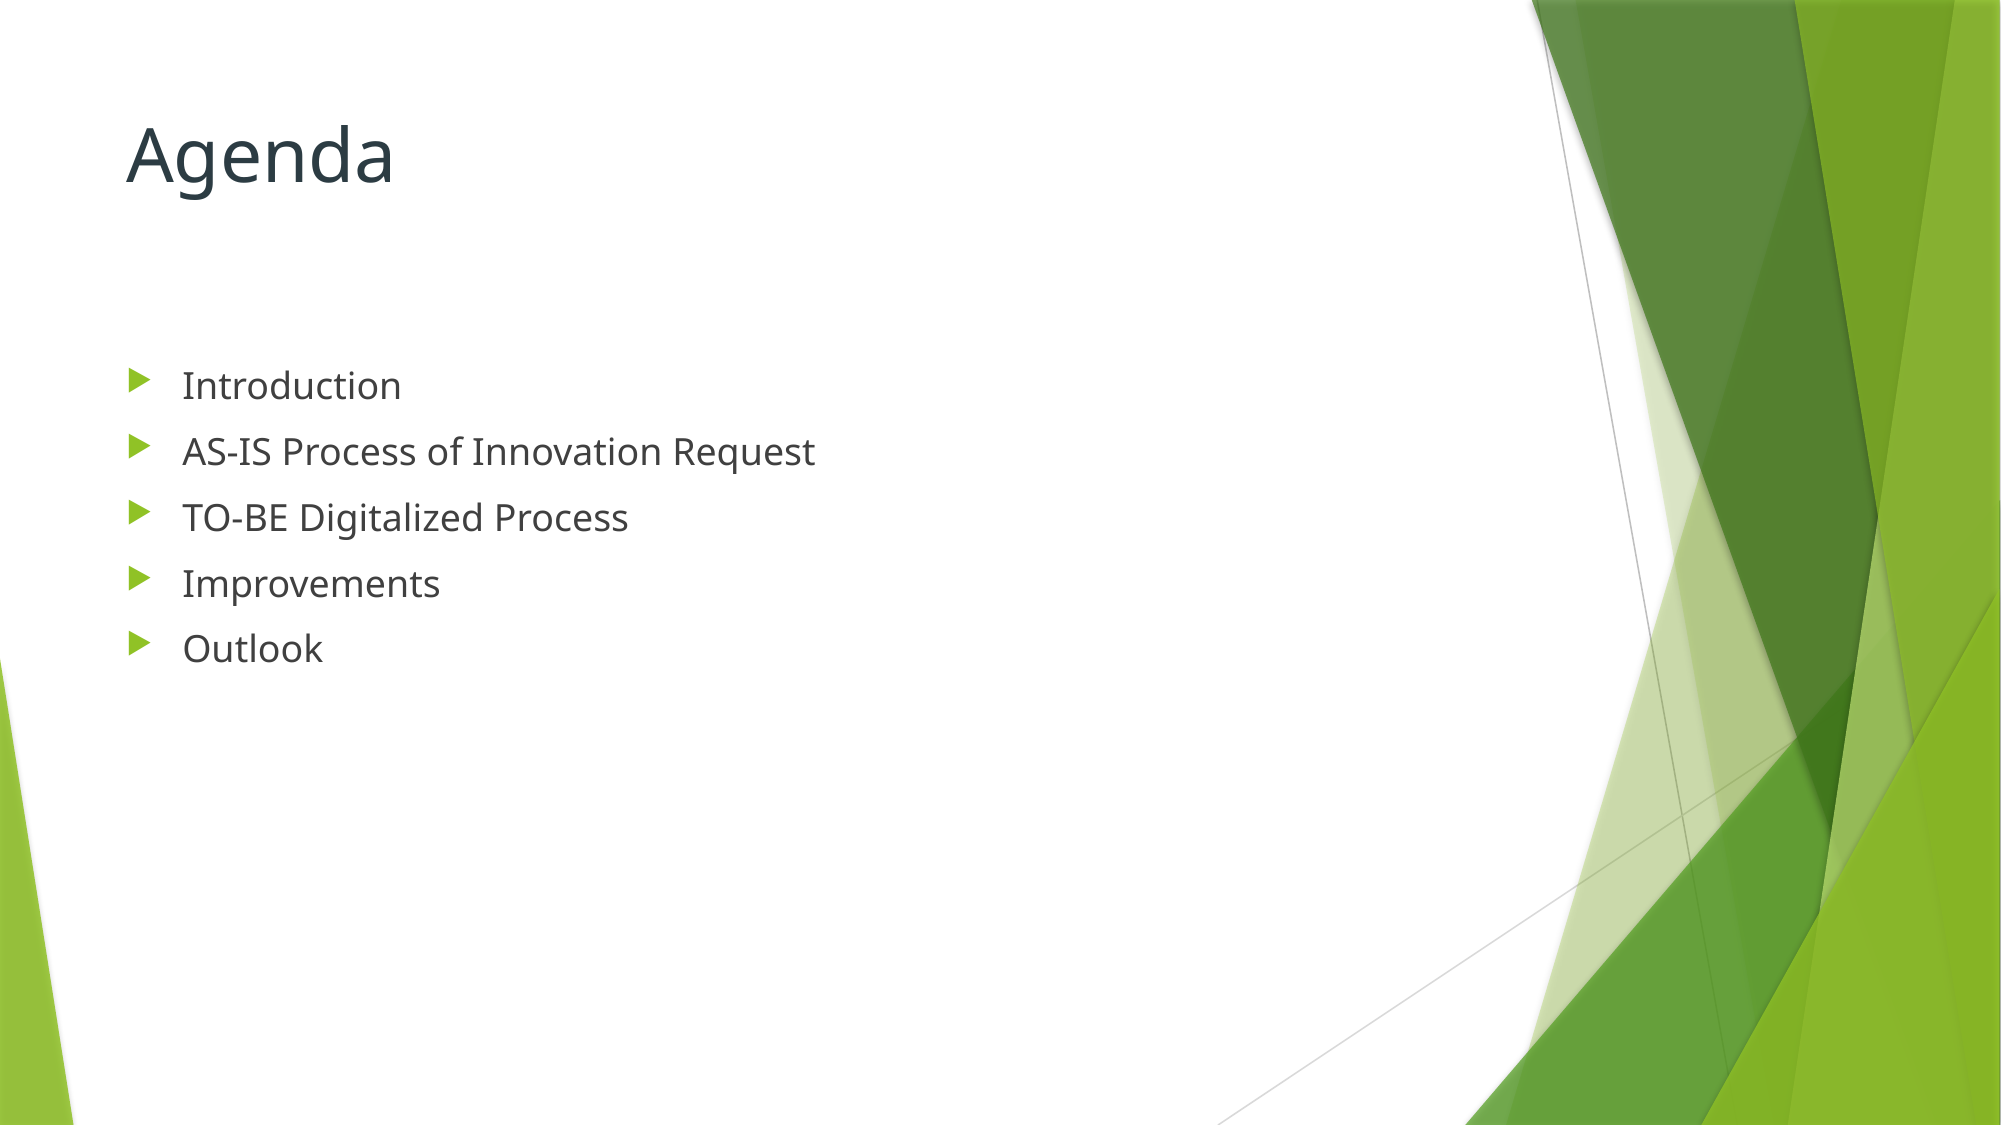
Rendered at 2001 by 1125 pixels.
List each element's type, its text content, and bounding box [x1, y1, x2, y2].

list Introduction AS-IS Process of Innovation Request TO-BE Digitalized Process Improvements Outlook [111, 354, 1522, 992]
title Agenda [111, 99, 1522, 317]
